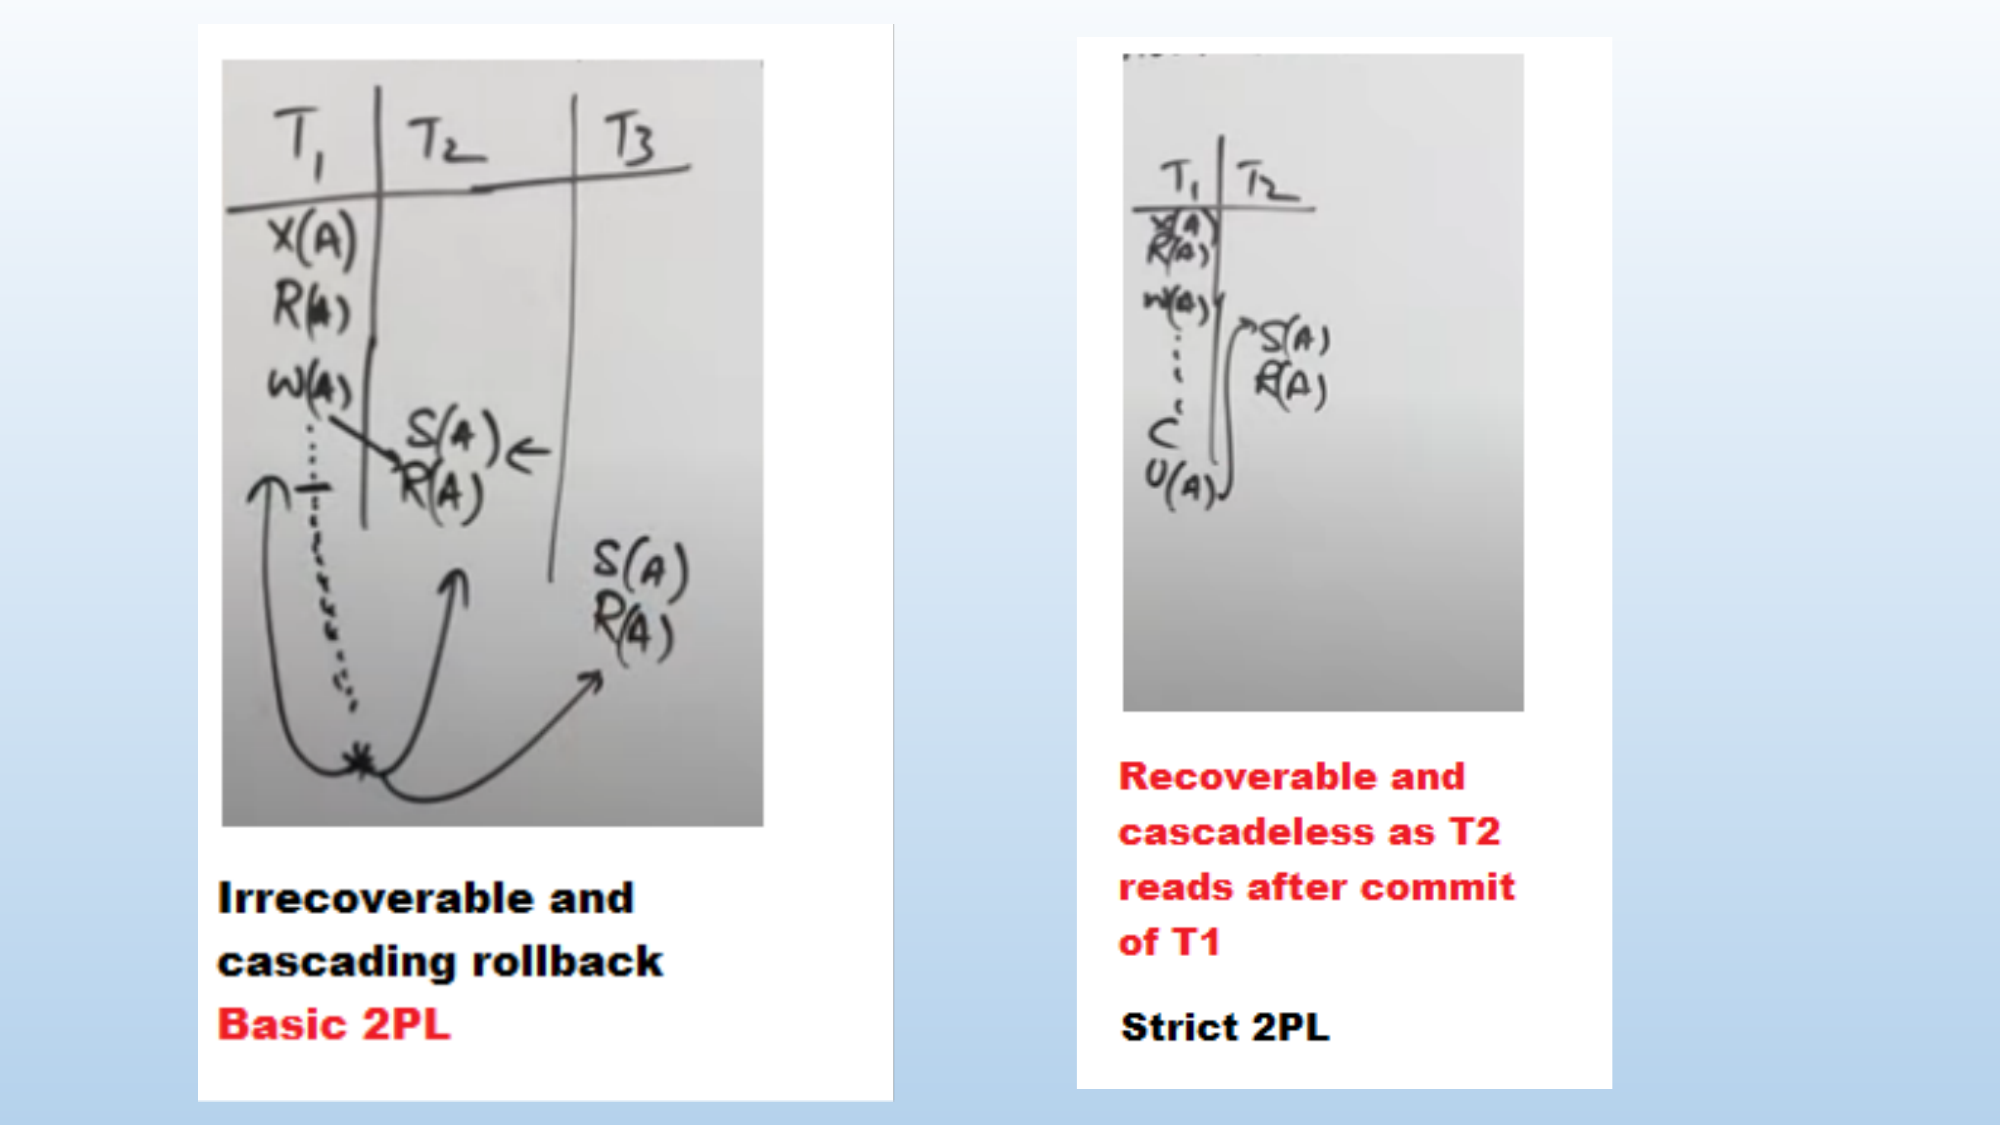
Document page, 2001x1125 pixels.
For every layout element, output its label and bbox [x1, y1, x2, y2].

picture [1076, 37, 1613, 1089]
picture [197, 24, 897, 1102]
